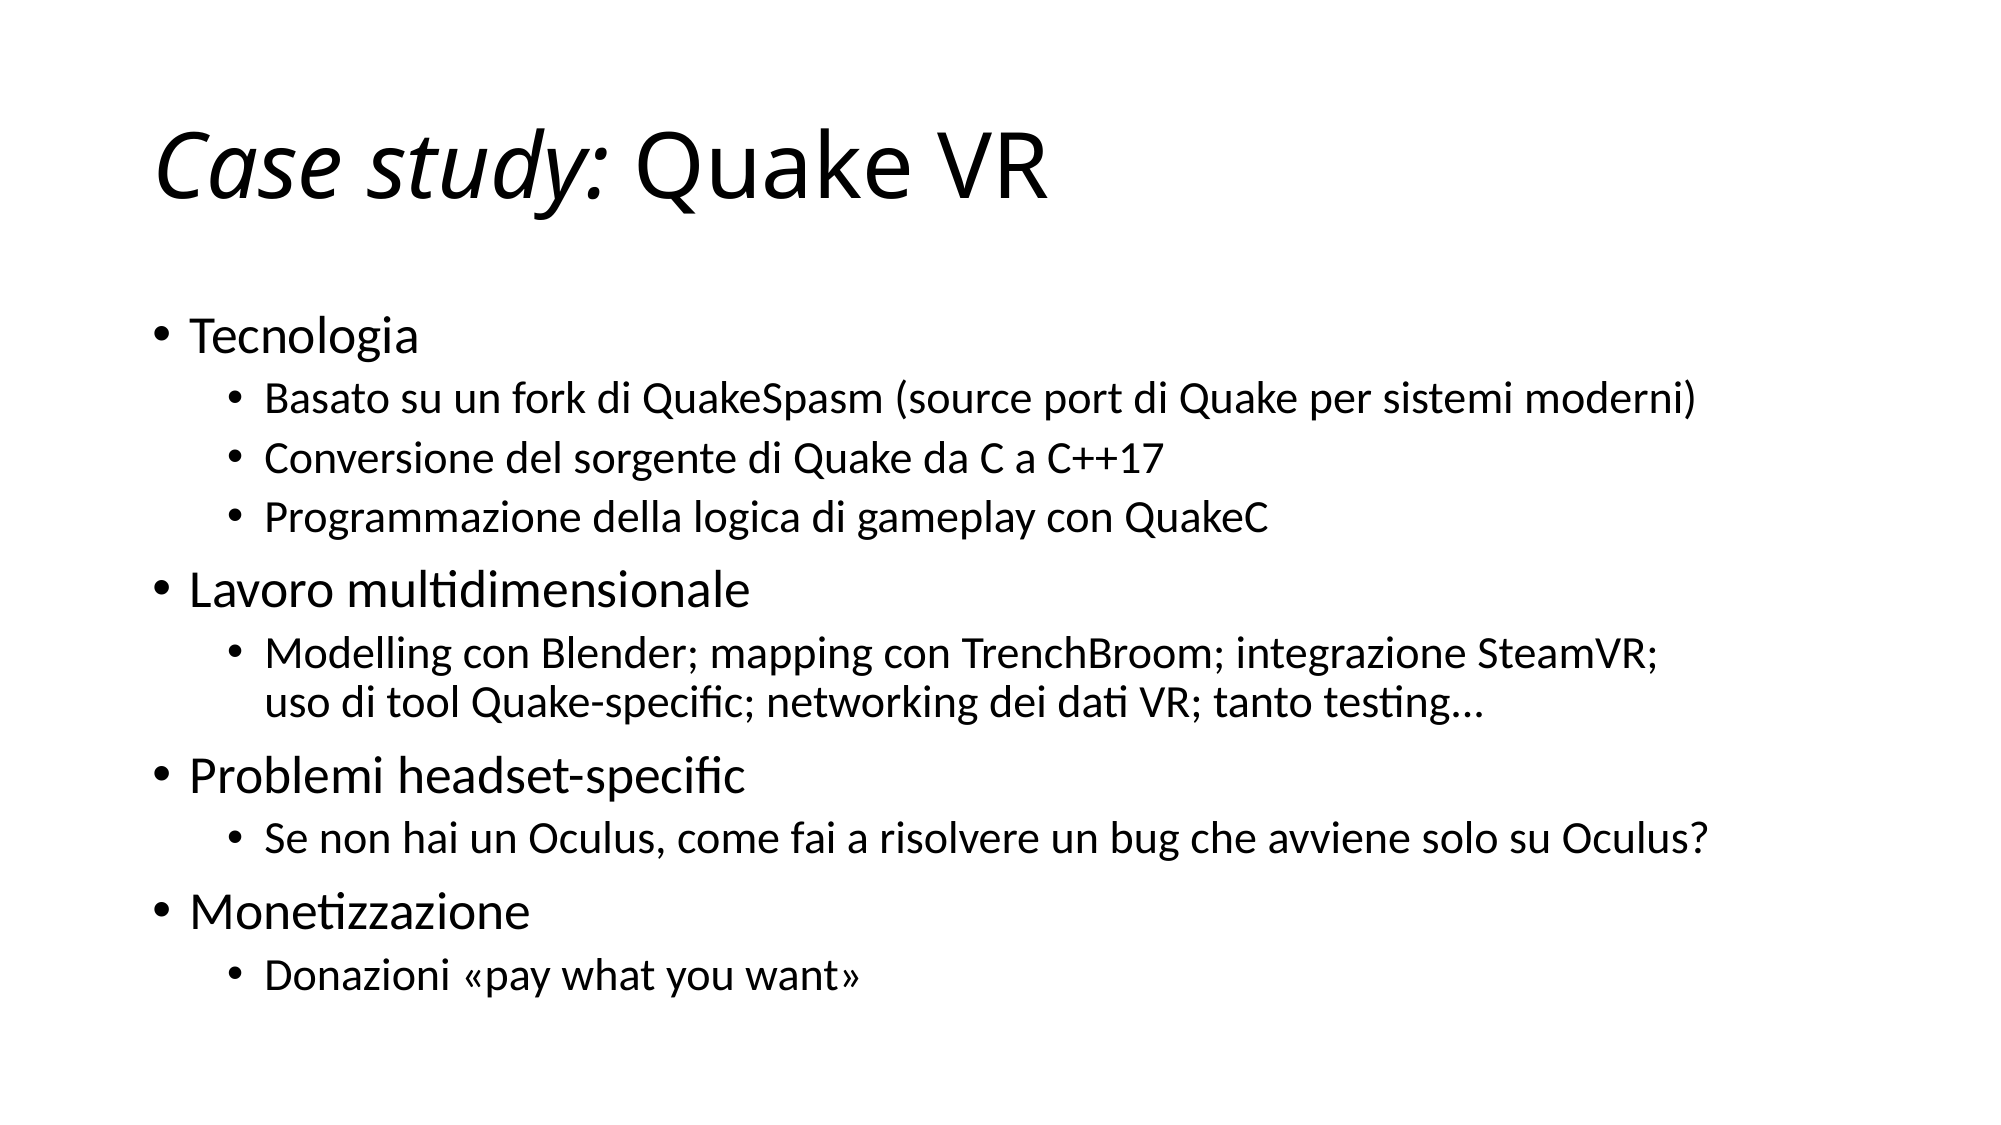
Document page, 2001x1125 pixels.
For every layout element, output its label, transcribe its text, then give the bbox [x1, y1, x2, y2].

list Tecnologia Basato su un fork di QuakeSpasm (source port di Quake per sistemi moderni) Conversione del sorgente di Quake da C a C++17 Programmazione della logica di gameplay con QuakeC Lavoro multidimensionale Modelling con Blender; mapping con TrenchBroom; integrazione SteamVR; uso di tool Quake-specific; networking dei dati VR; tanto testing... Problemi headset-specific Se non hai un Oculus, come fai a risolvere un bug che avviene solo su Oculus? Monetizzazione Donazioni «pay what you want» [137, 299, 1863, 1014]
title Case study: Quake VR [137, 59, 1863, 278]
